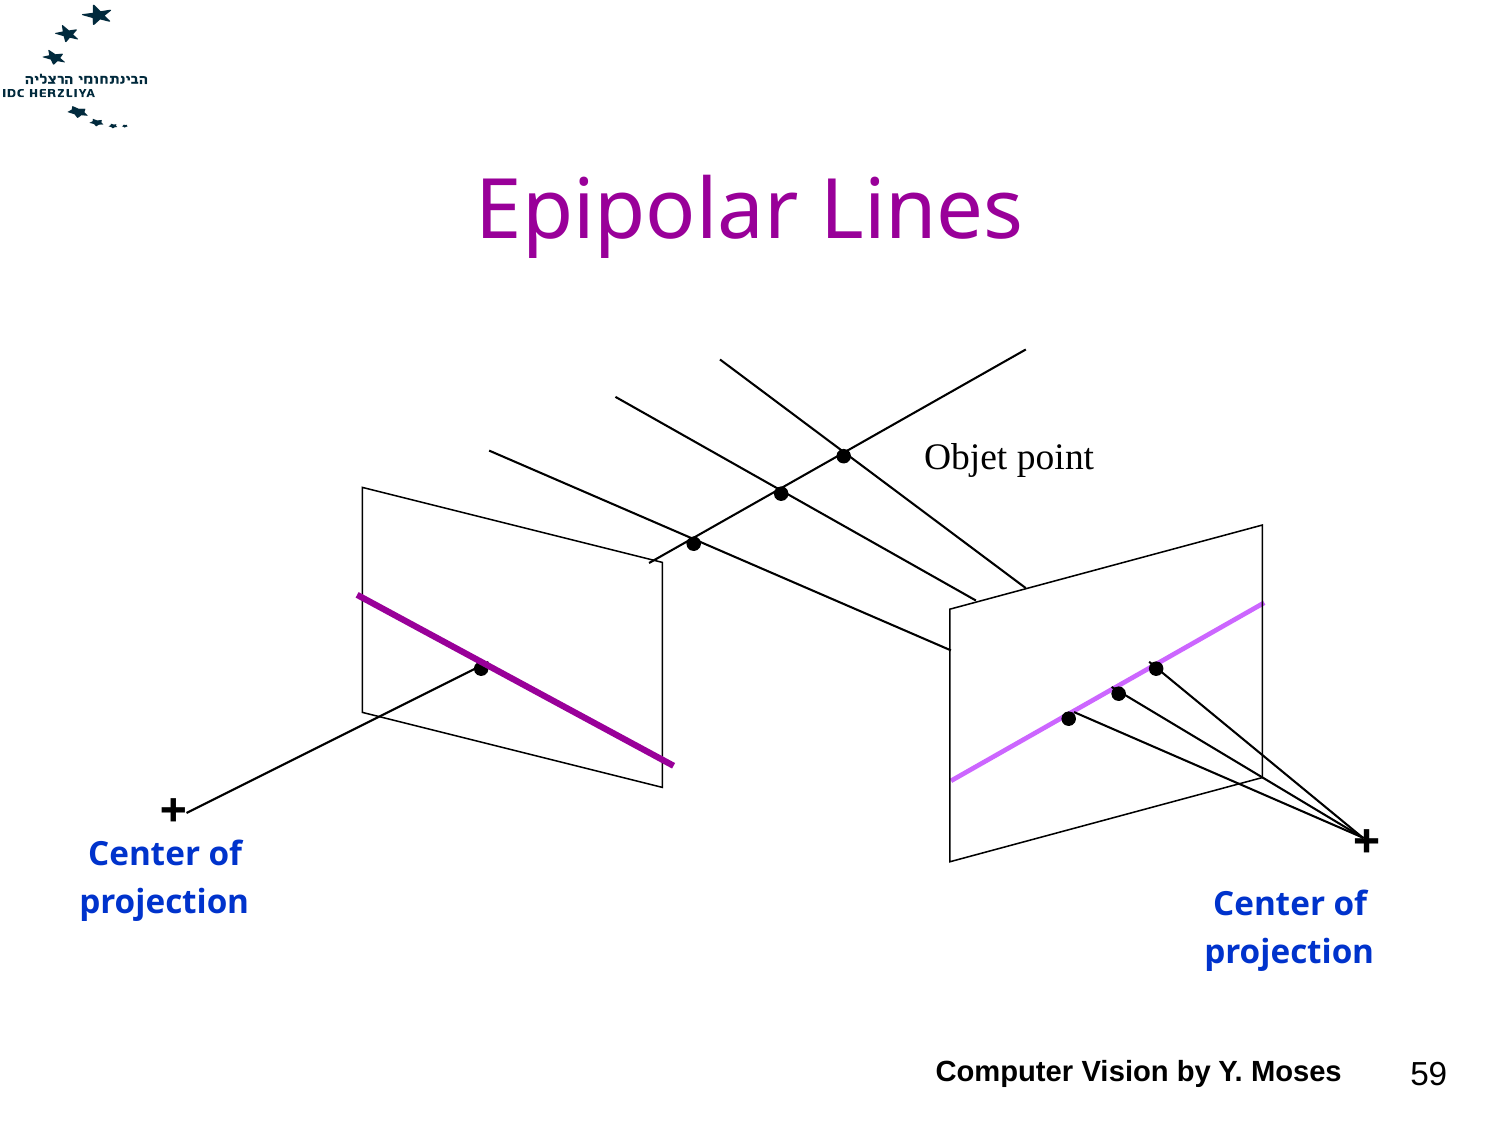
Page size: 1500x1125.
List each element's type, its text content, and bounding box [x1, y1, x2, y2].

footer Computer Vision by Y. Moses [901, 1019, 1377, 1096]
slide_number 59 [1149, 1024, 1463, 1101]
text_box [62, 349, 1412, 981]
picture [0, 0, 150, 134]
title Epipolar Lines [112, 74, 1388, 263]
